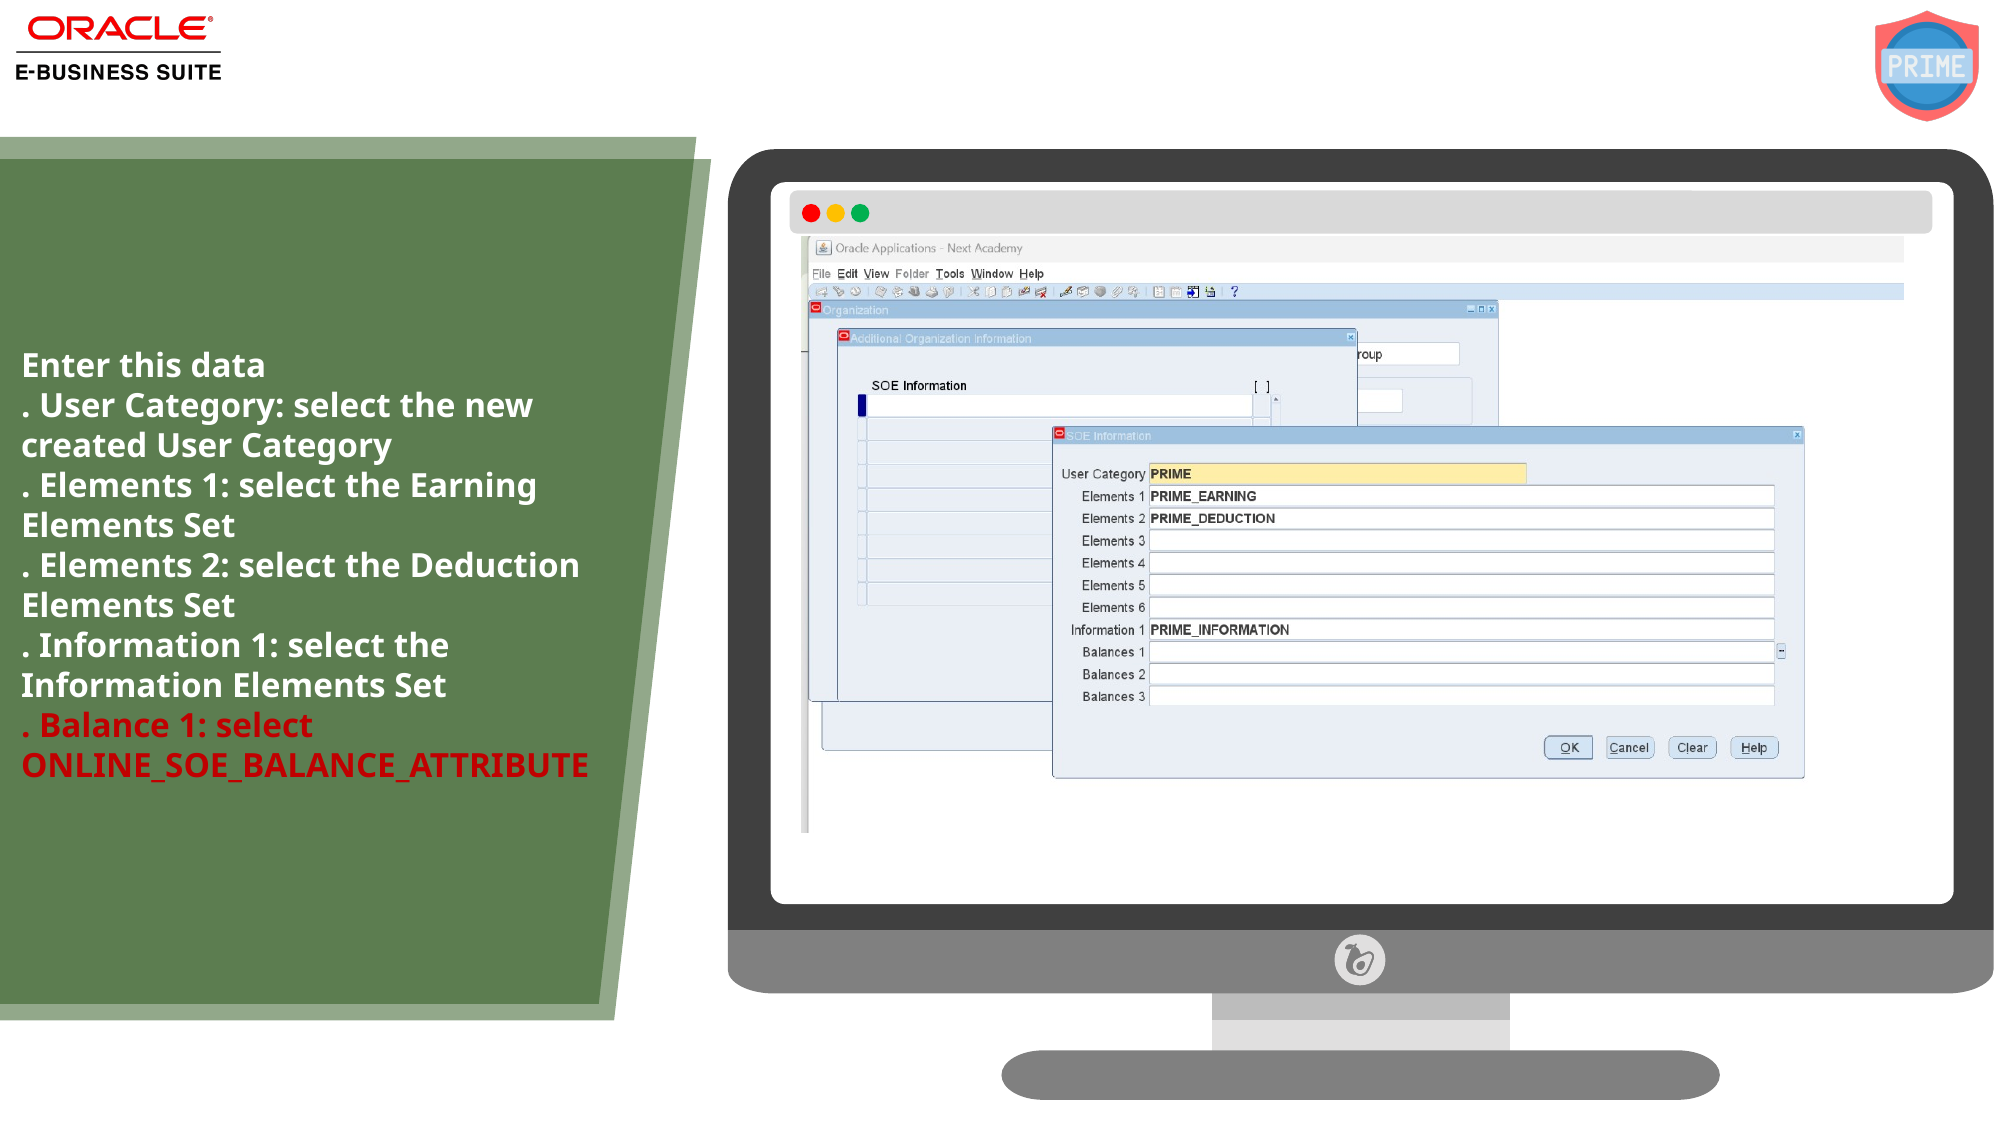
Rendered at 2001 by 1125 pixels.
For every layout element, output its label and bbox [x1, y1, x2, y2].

picture [801, 236, 1905, 833]
picture [1868, 7, 1986, 125]
text_box [727, 148, 1995, 1101]
text_box [0, 136, 712, 1021]
picture [16, 15, 222, 81]
